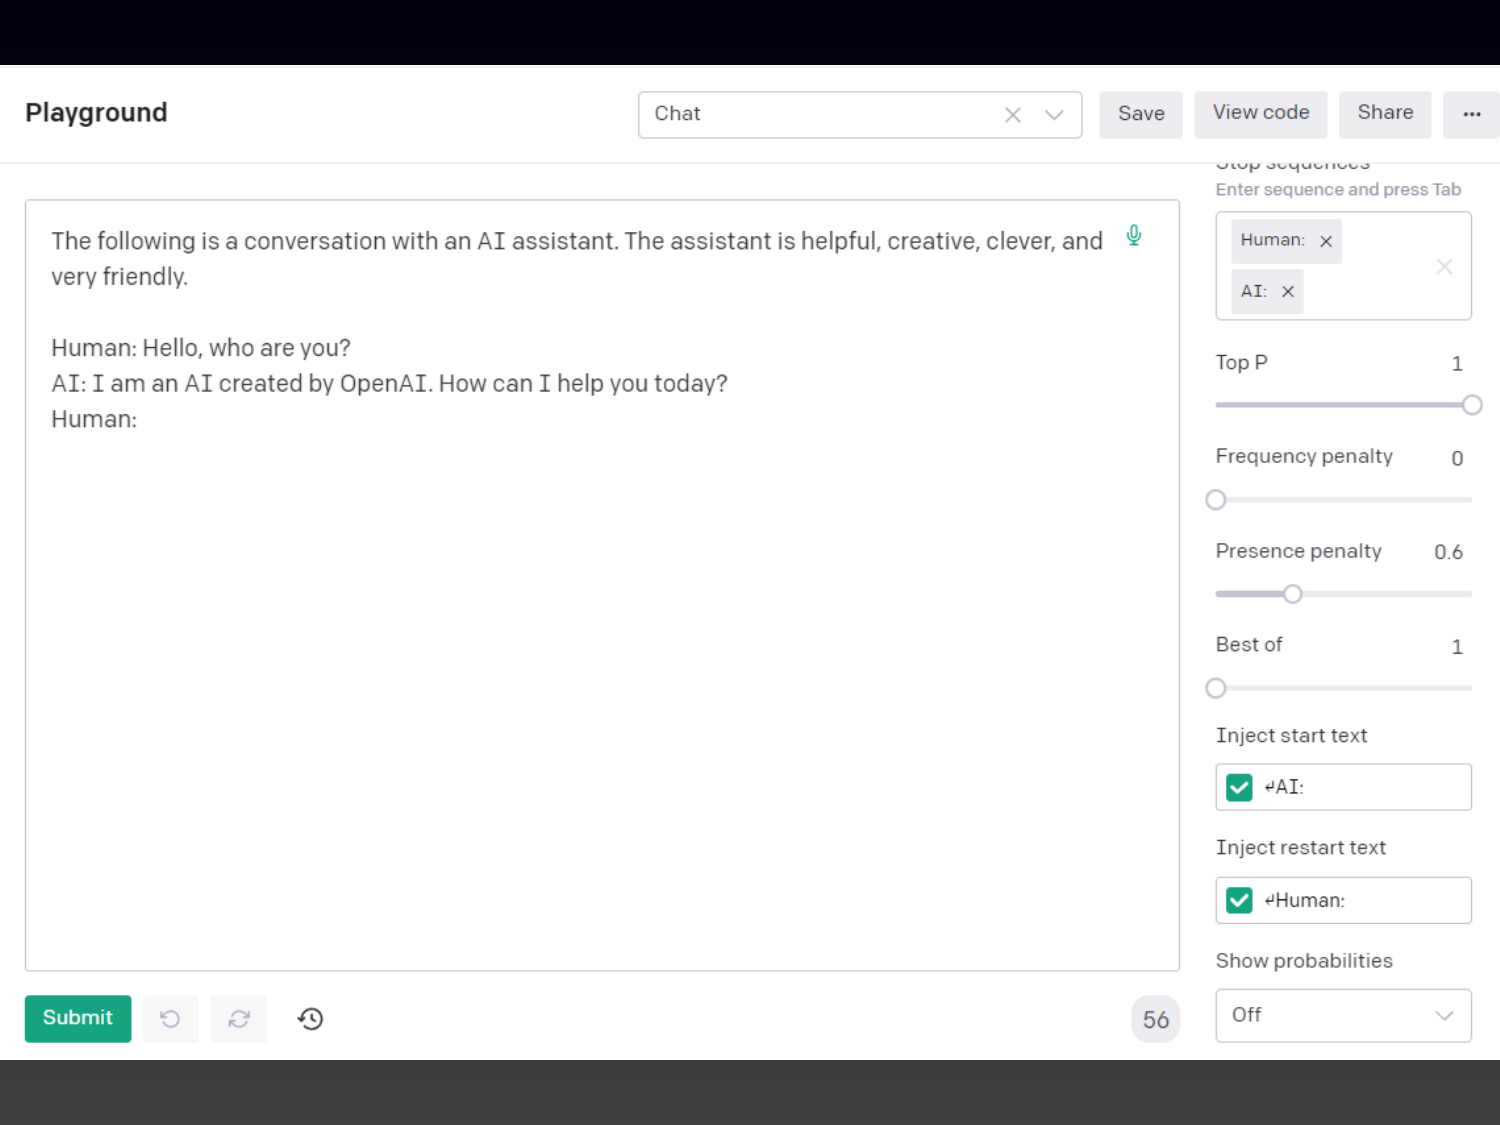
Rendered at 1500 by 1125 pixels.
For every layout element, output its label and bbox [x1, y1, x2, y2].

picture [0, 65, 1500, 1060]
